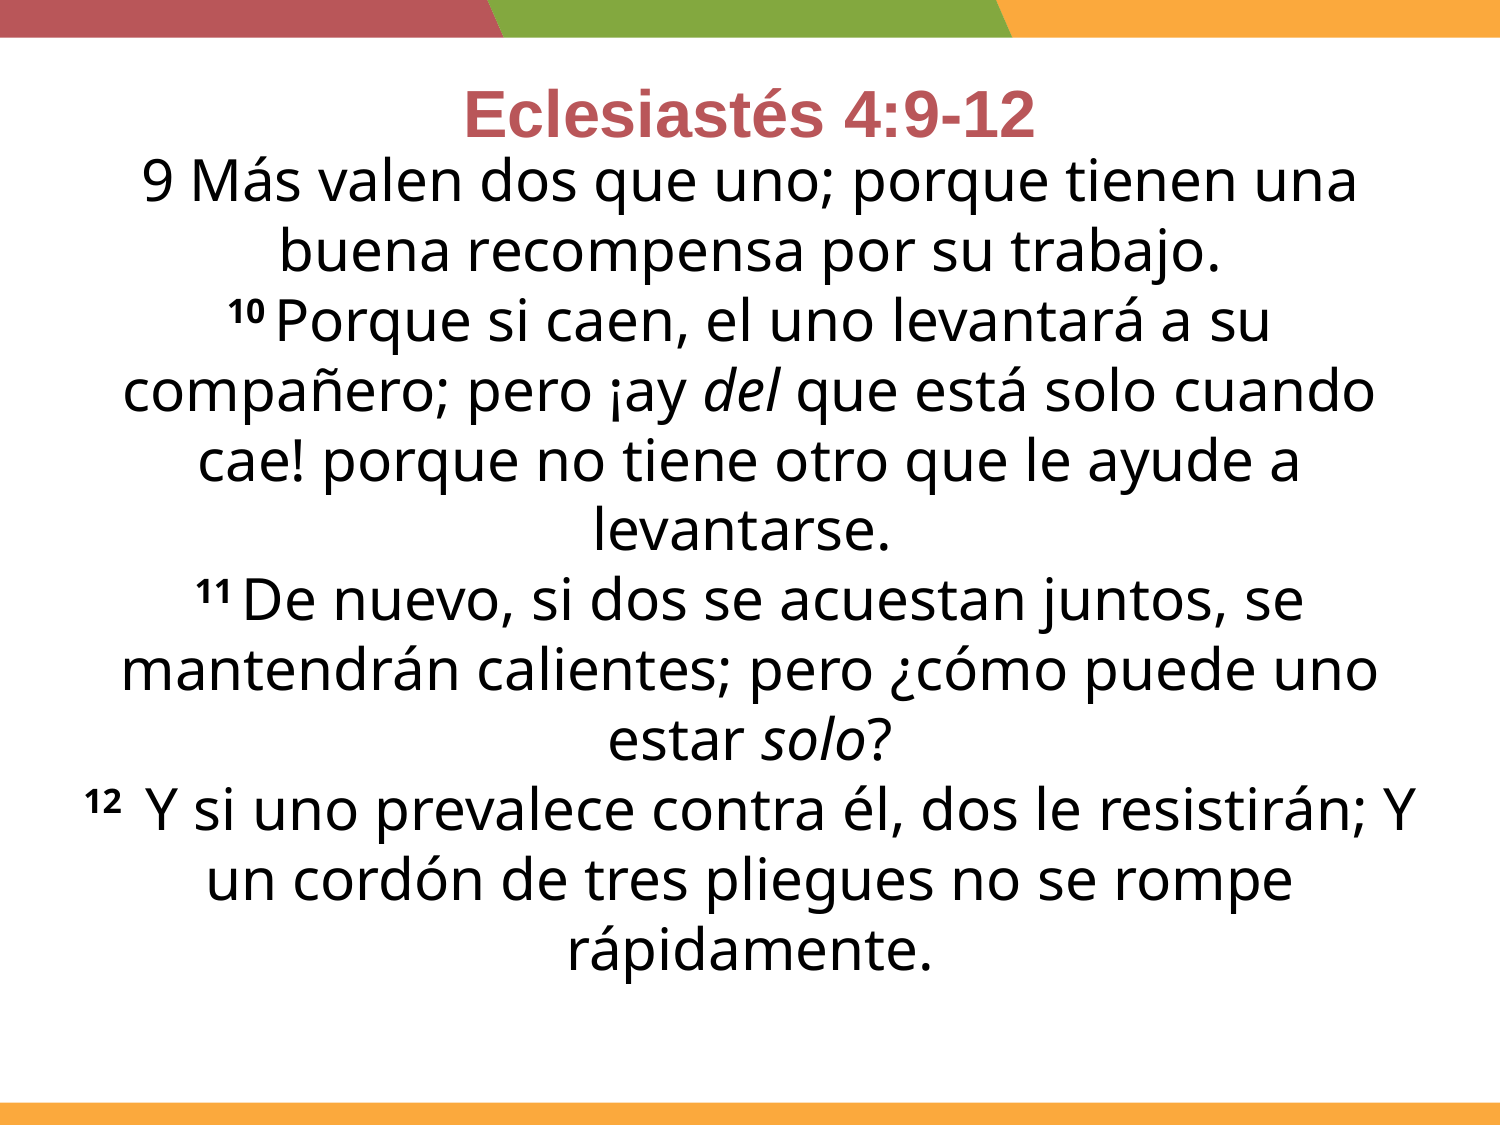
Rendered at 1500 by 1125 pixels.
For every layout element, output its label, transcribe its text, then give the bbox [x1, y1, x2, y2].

text_box 9 Más valen dos que uno; porque tienen una buena recompensa por su trabajo. 10 Porque si caen, el uno levantará a su compañero; pero ¡ay del que está solo cuando cae! porque no tiene otro que le ayude a levantarse. 11 De nuevo, si dos se acuestan juntos, se mantendrán calientes; pero ¿cómo puede uno estar solo? 12 Y si uno prevalece contra él, dos le resistirán; Y un cordón de tres pliegues no se rompe rápidamente. [51, 135, 1449, 990]
title Eclesiastés 4:9-12 [103, 63, 1397, 135]
